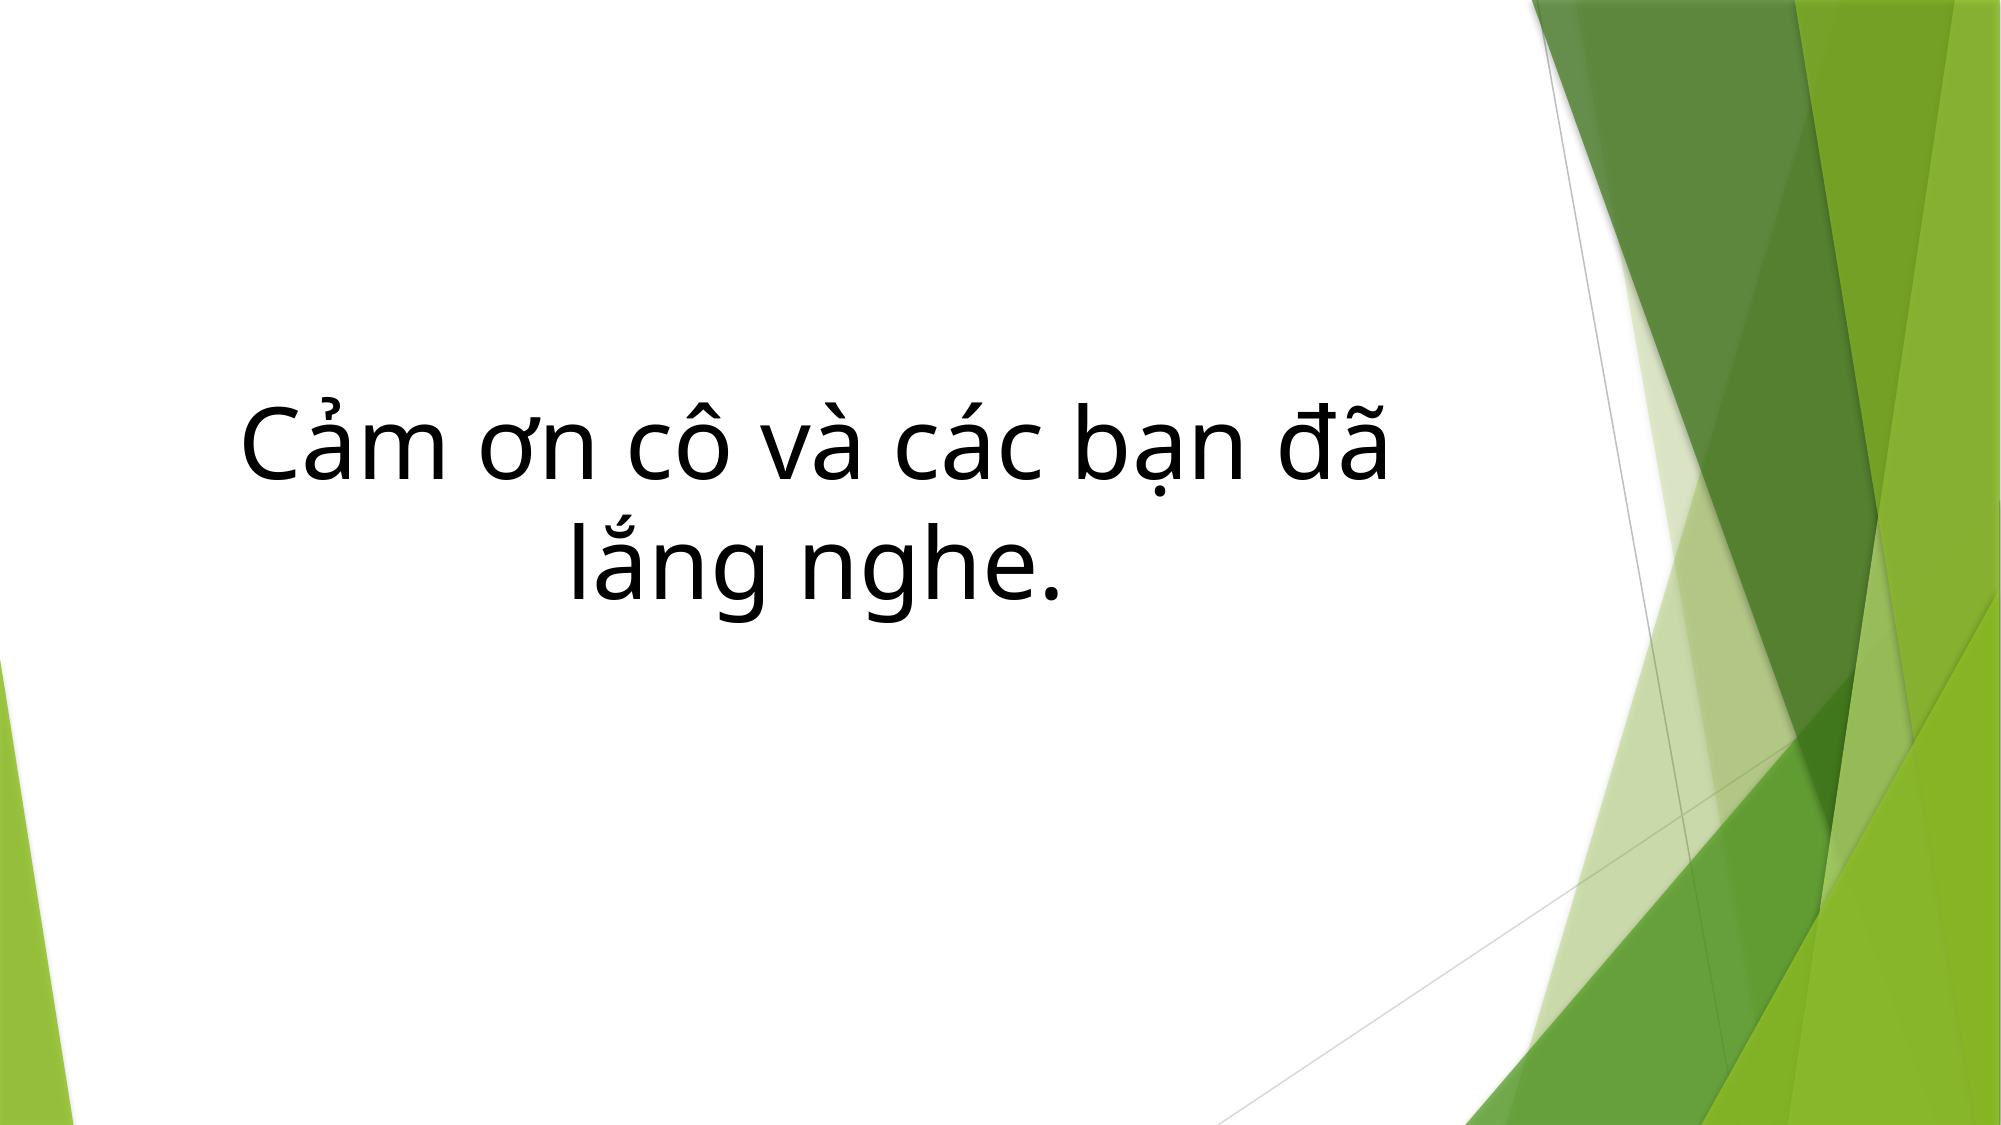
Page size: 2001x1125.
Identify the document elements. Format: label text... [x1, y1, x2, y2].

title Cảm ơn cô và các bạn đã lắng nghe. [111, 372, 1522, 589]
